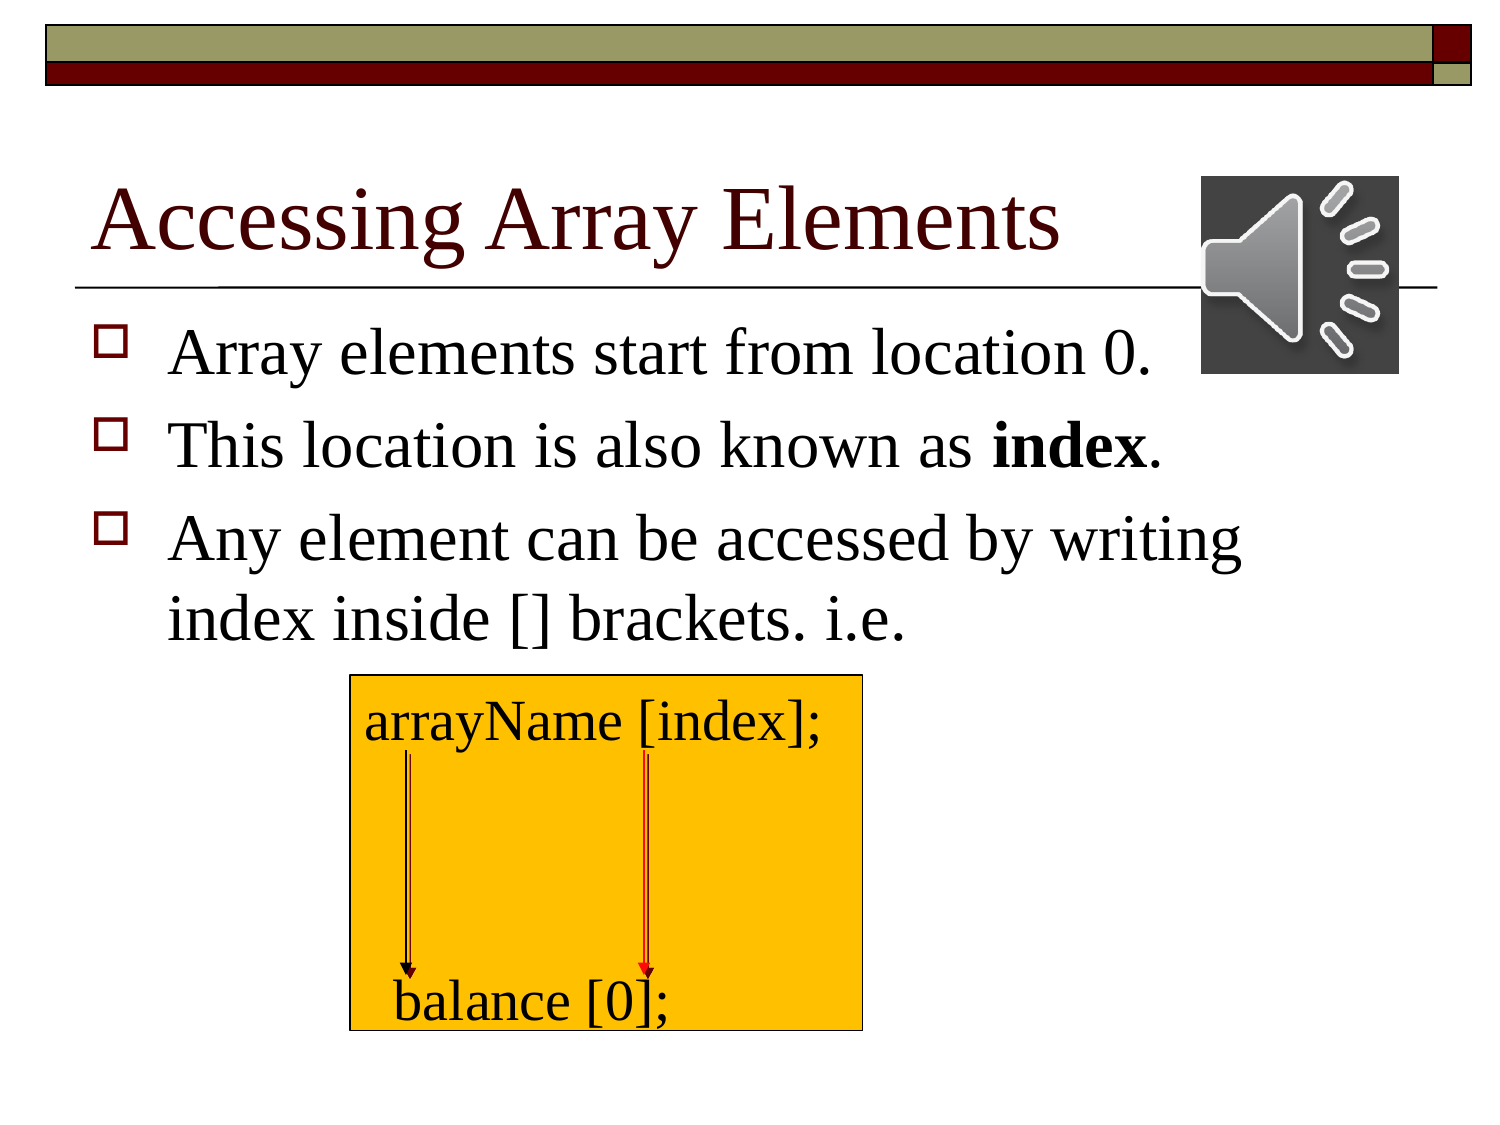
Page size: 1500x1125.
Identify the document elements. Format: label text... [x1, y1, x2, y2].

title Accessing Array Elements [75, 87, 1425, 275]
list Array elements start from location 0. This location is also known as index. Any element can be accessed by writing index inside [] brackets. i.e. [75, 299, 1425, 1006]
text_box arrayName [index]; balance [0]; [349, 674, 863, 1031]
picture [1199, 174, 1400, 375]
